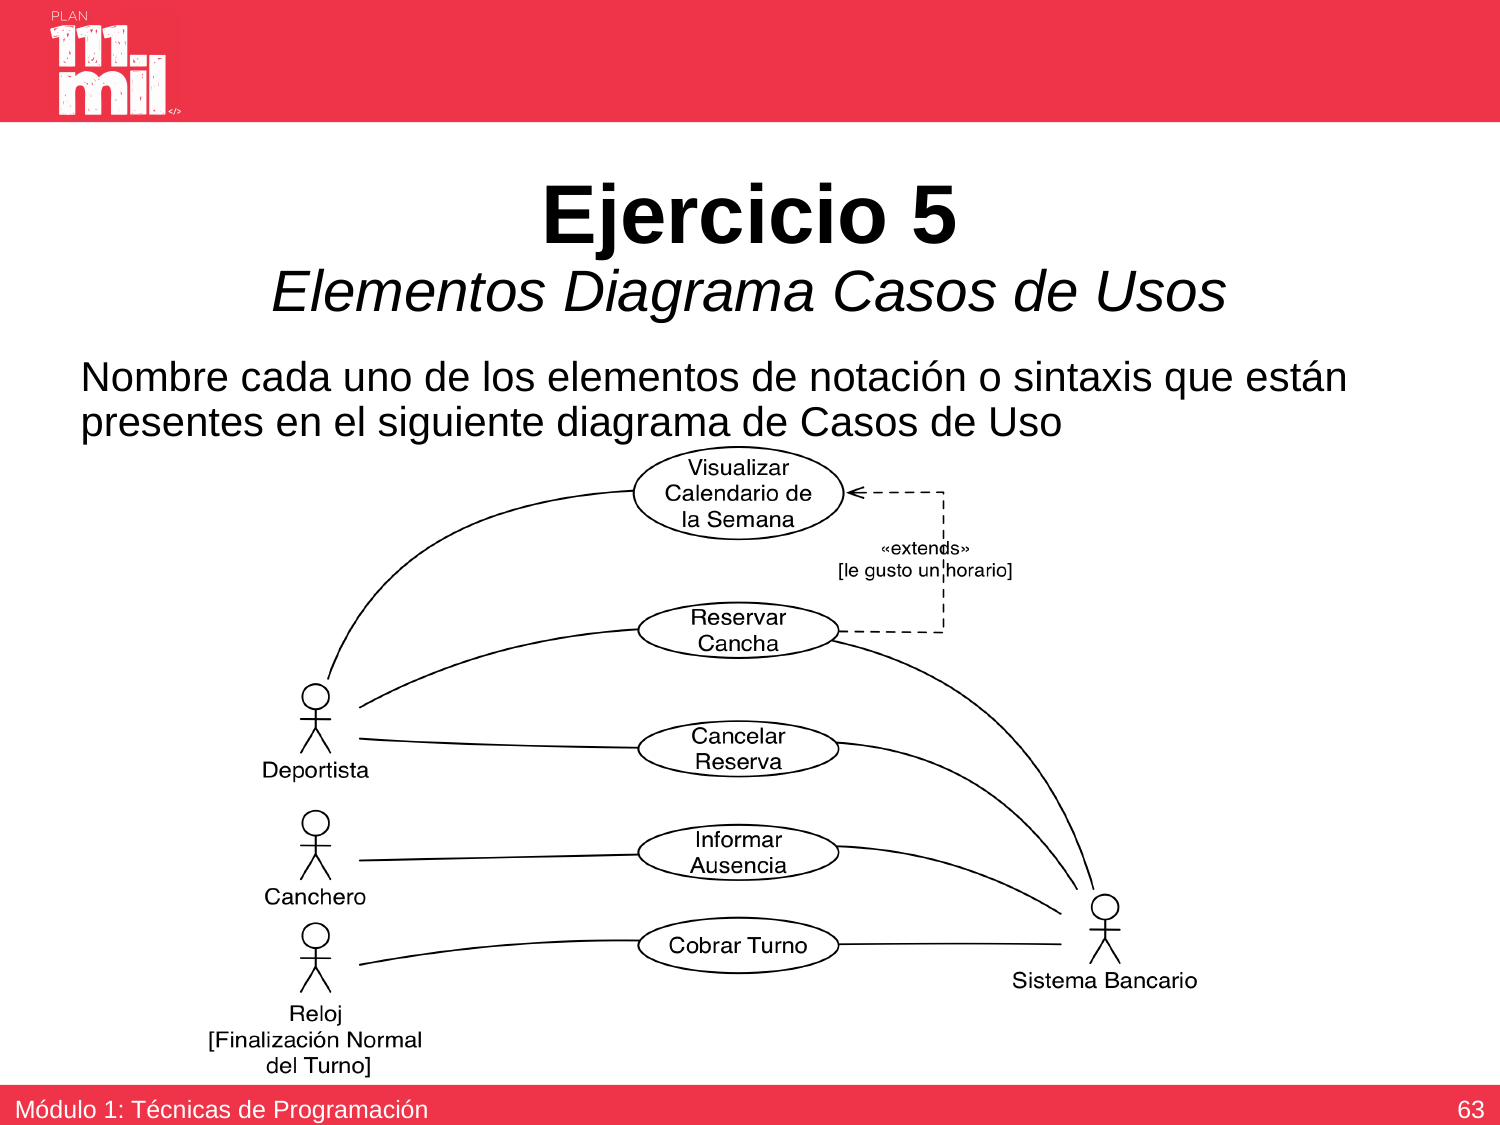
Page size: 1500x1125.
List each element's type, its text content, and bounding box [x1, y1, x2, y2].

slide_number 62 [1162, 1078, 1500, 1125]
picture [207, 446, 1198, 1079]
footer Módulo 1: Técnicas de Programación [0, 1078, 507, 1125]
list Nombre cada uno de los elementos de notación o sintaxis que están presentes en el siguiente diagrama de Casos de Uso [65, 347, 1451, 472]
title Ejercicio 5 Elementos Diagrama Casos de Usos [103, 147, 1397, 347]
